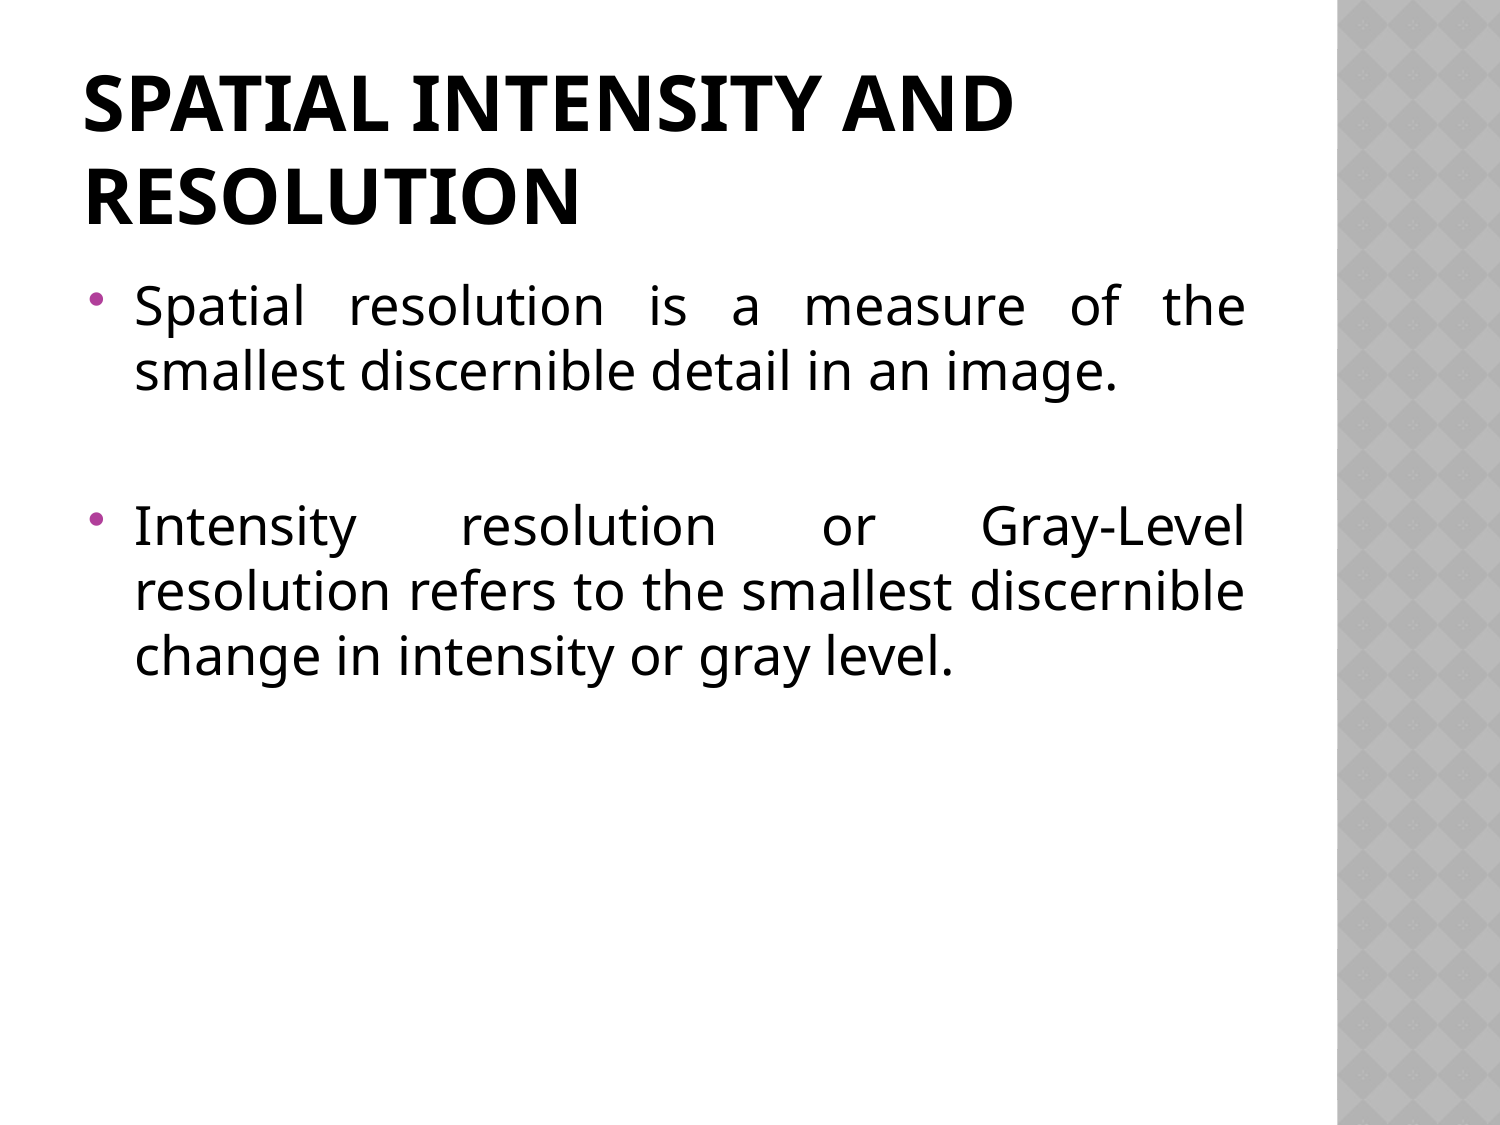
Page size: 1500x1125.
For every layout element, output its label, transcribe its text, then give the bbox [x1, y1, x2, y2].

list Spatial resolution is a measure of the smallest discernible detail in an image. Intensity resolution or Gray-Level resolution refers to the smallest discernible change in intensity or gray level. [75, 264, 1263, 1059]
title Spatial Intensity and resolution [75, 52, 1263, 240]
